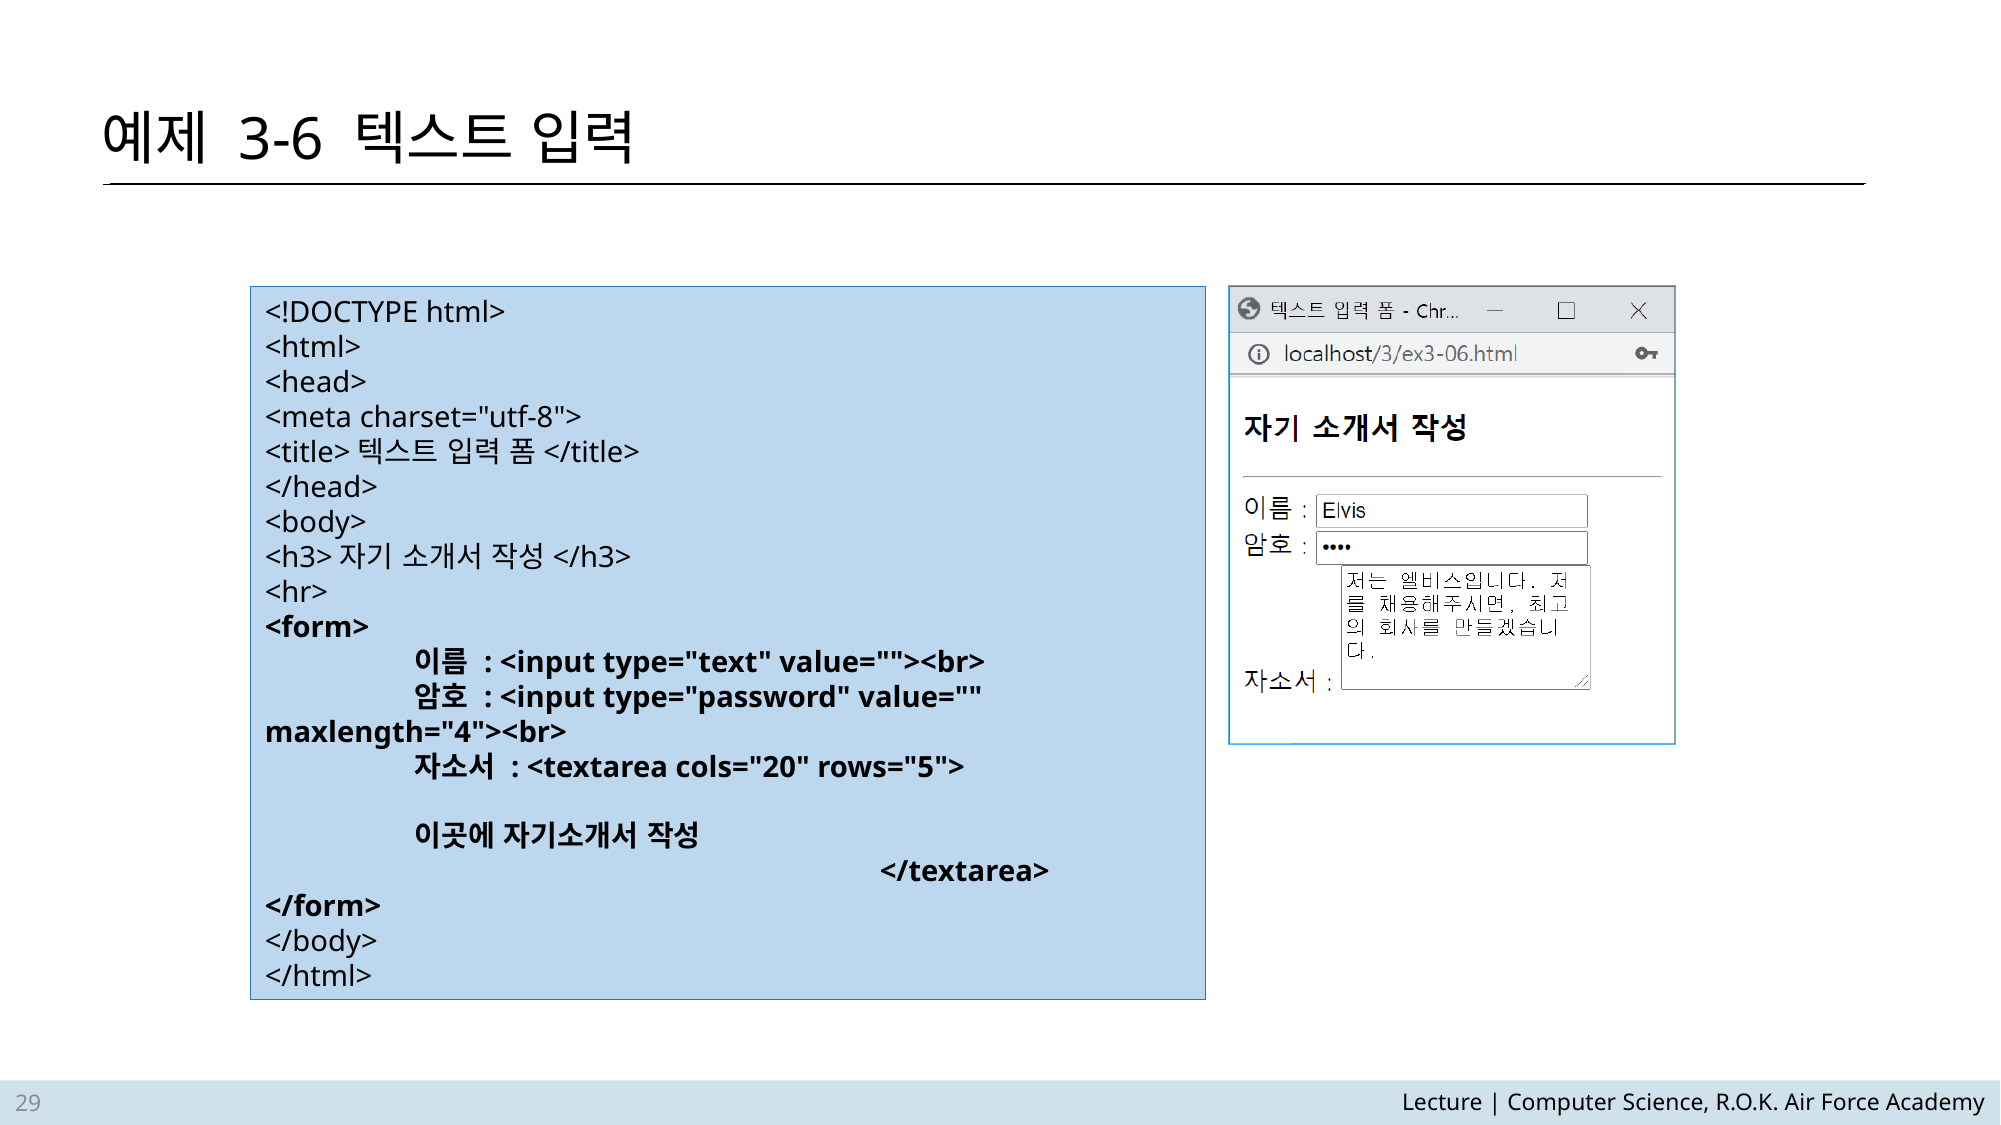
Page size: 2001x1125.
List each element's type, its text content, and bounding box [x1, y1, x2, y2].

slide_number 29 [0, 1086, 114, 1123]
picture [1229, 285, 1676, 745]
text_box <!DOCTYPE html> <html> <head> <meta charset="utf-8"> <title>텍스트 입력 폼</title> </head> <body> <h3>자기 소개서 작성</h3> <hr> <form> 이름 : <input type="text" value=""><br> 암호 : <input type="password" value="" maxlength="4"><br> 자소서 : <textarea cols="20" rows="5"> 이곳에 자기소개서 작성 </textarea> </form> </body> </html> [250, 286, 1206, 1000]
list 예제 3-6 텍스트 입력 [90, 109, 1862, 172]
